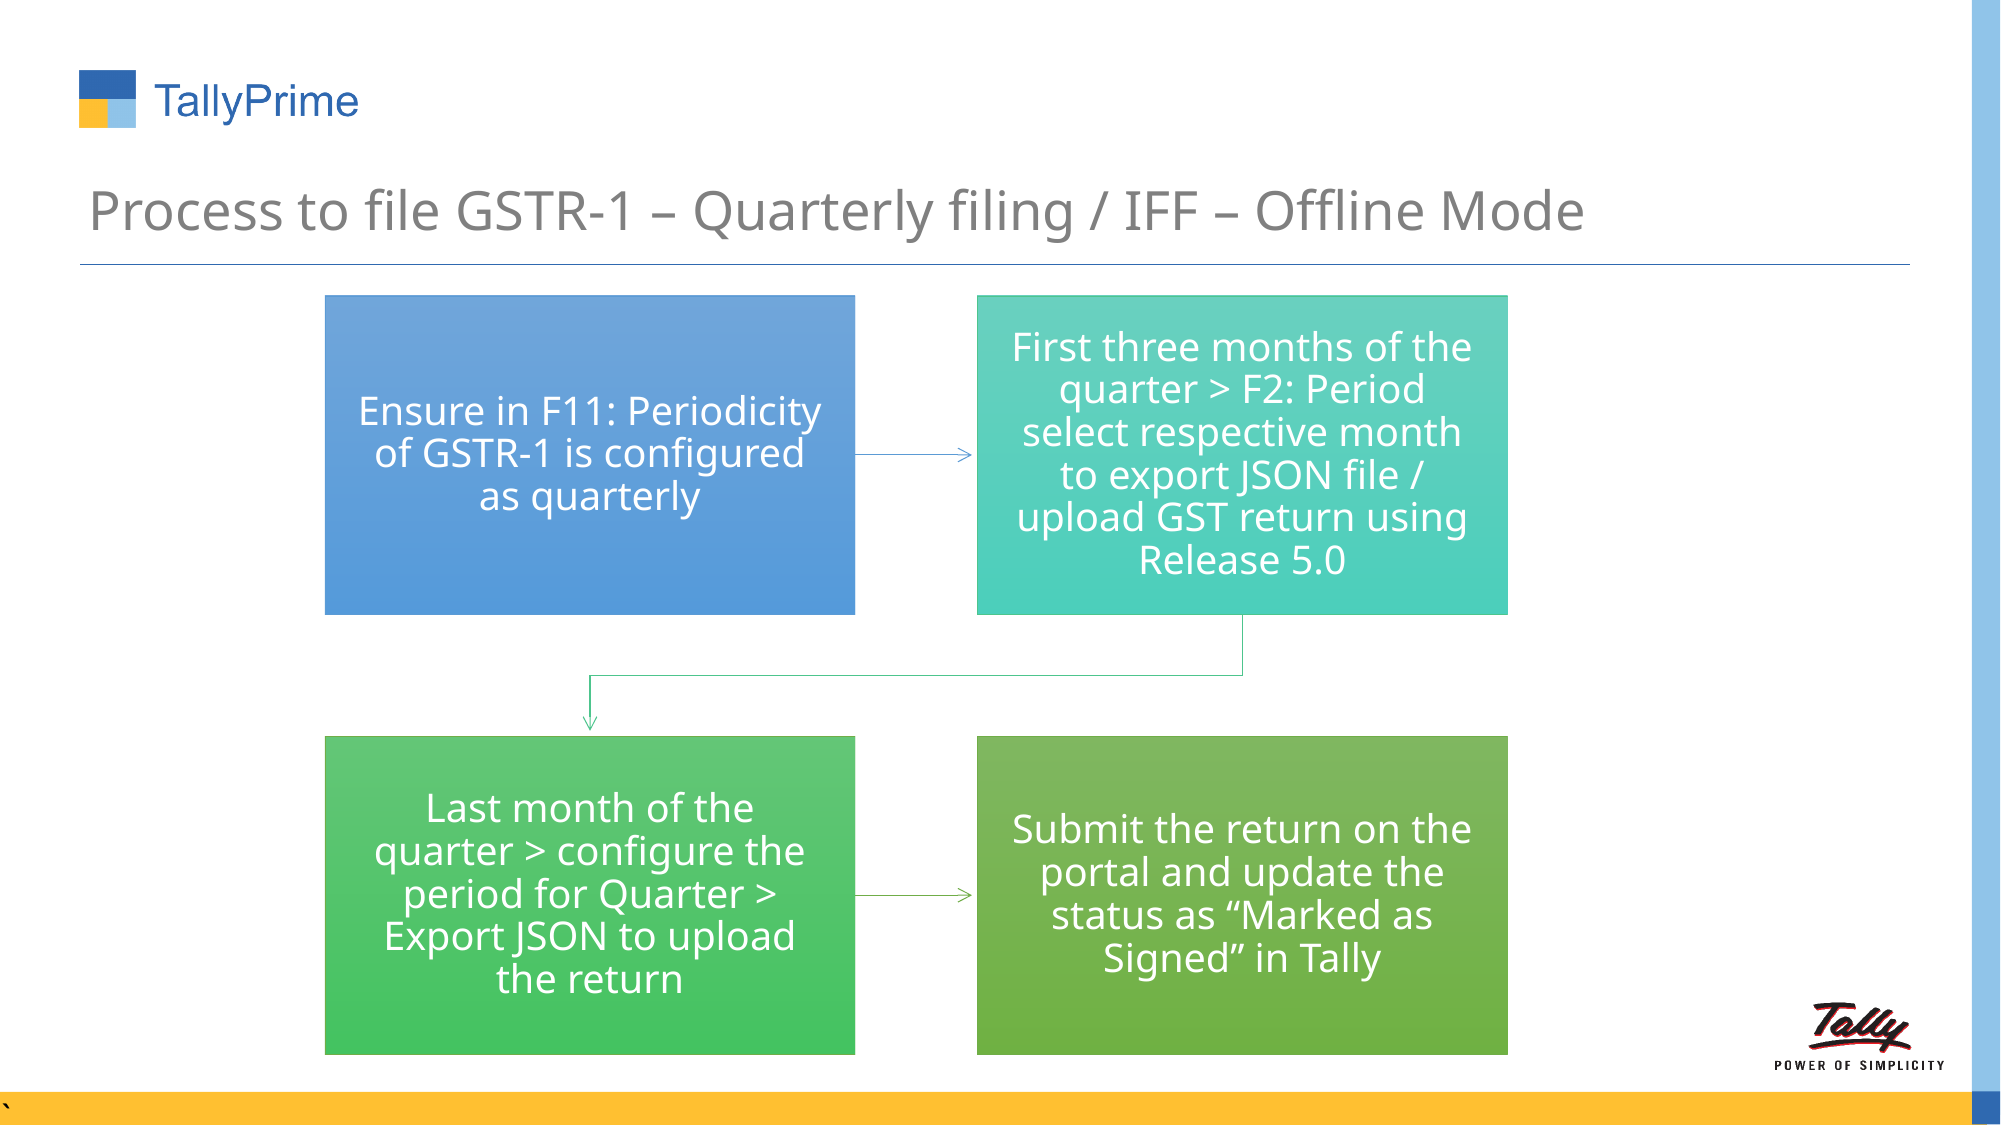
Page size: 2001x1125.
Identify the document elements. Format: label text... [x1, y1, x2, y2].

picture [79, 70, 358, 128]
title Process to file GSTR-1 – Quarterly filing / IFF – Offline Mode [74, 176, 1904, 251]
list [74, 295, 1759, 1055]
picture [1758, 989, 1961, 1083]
